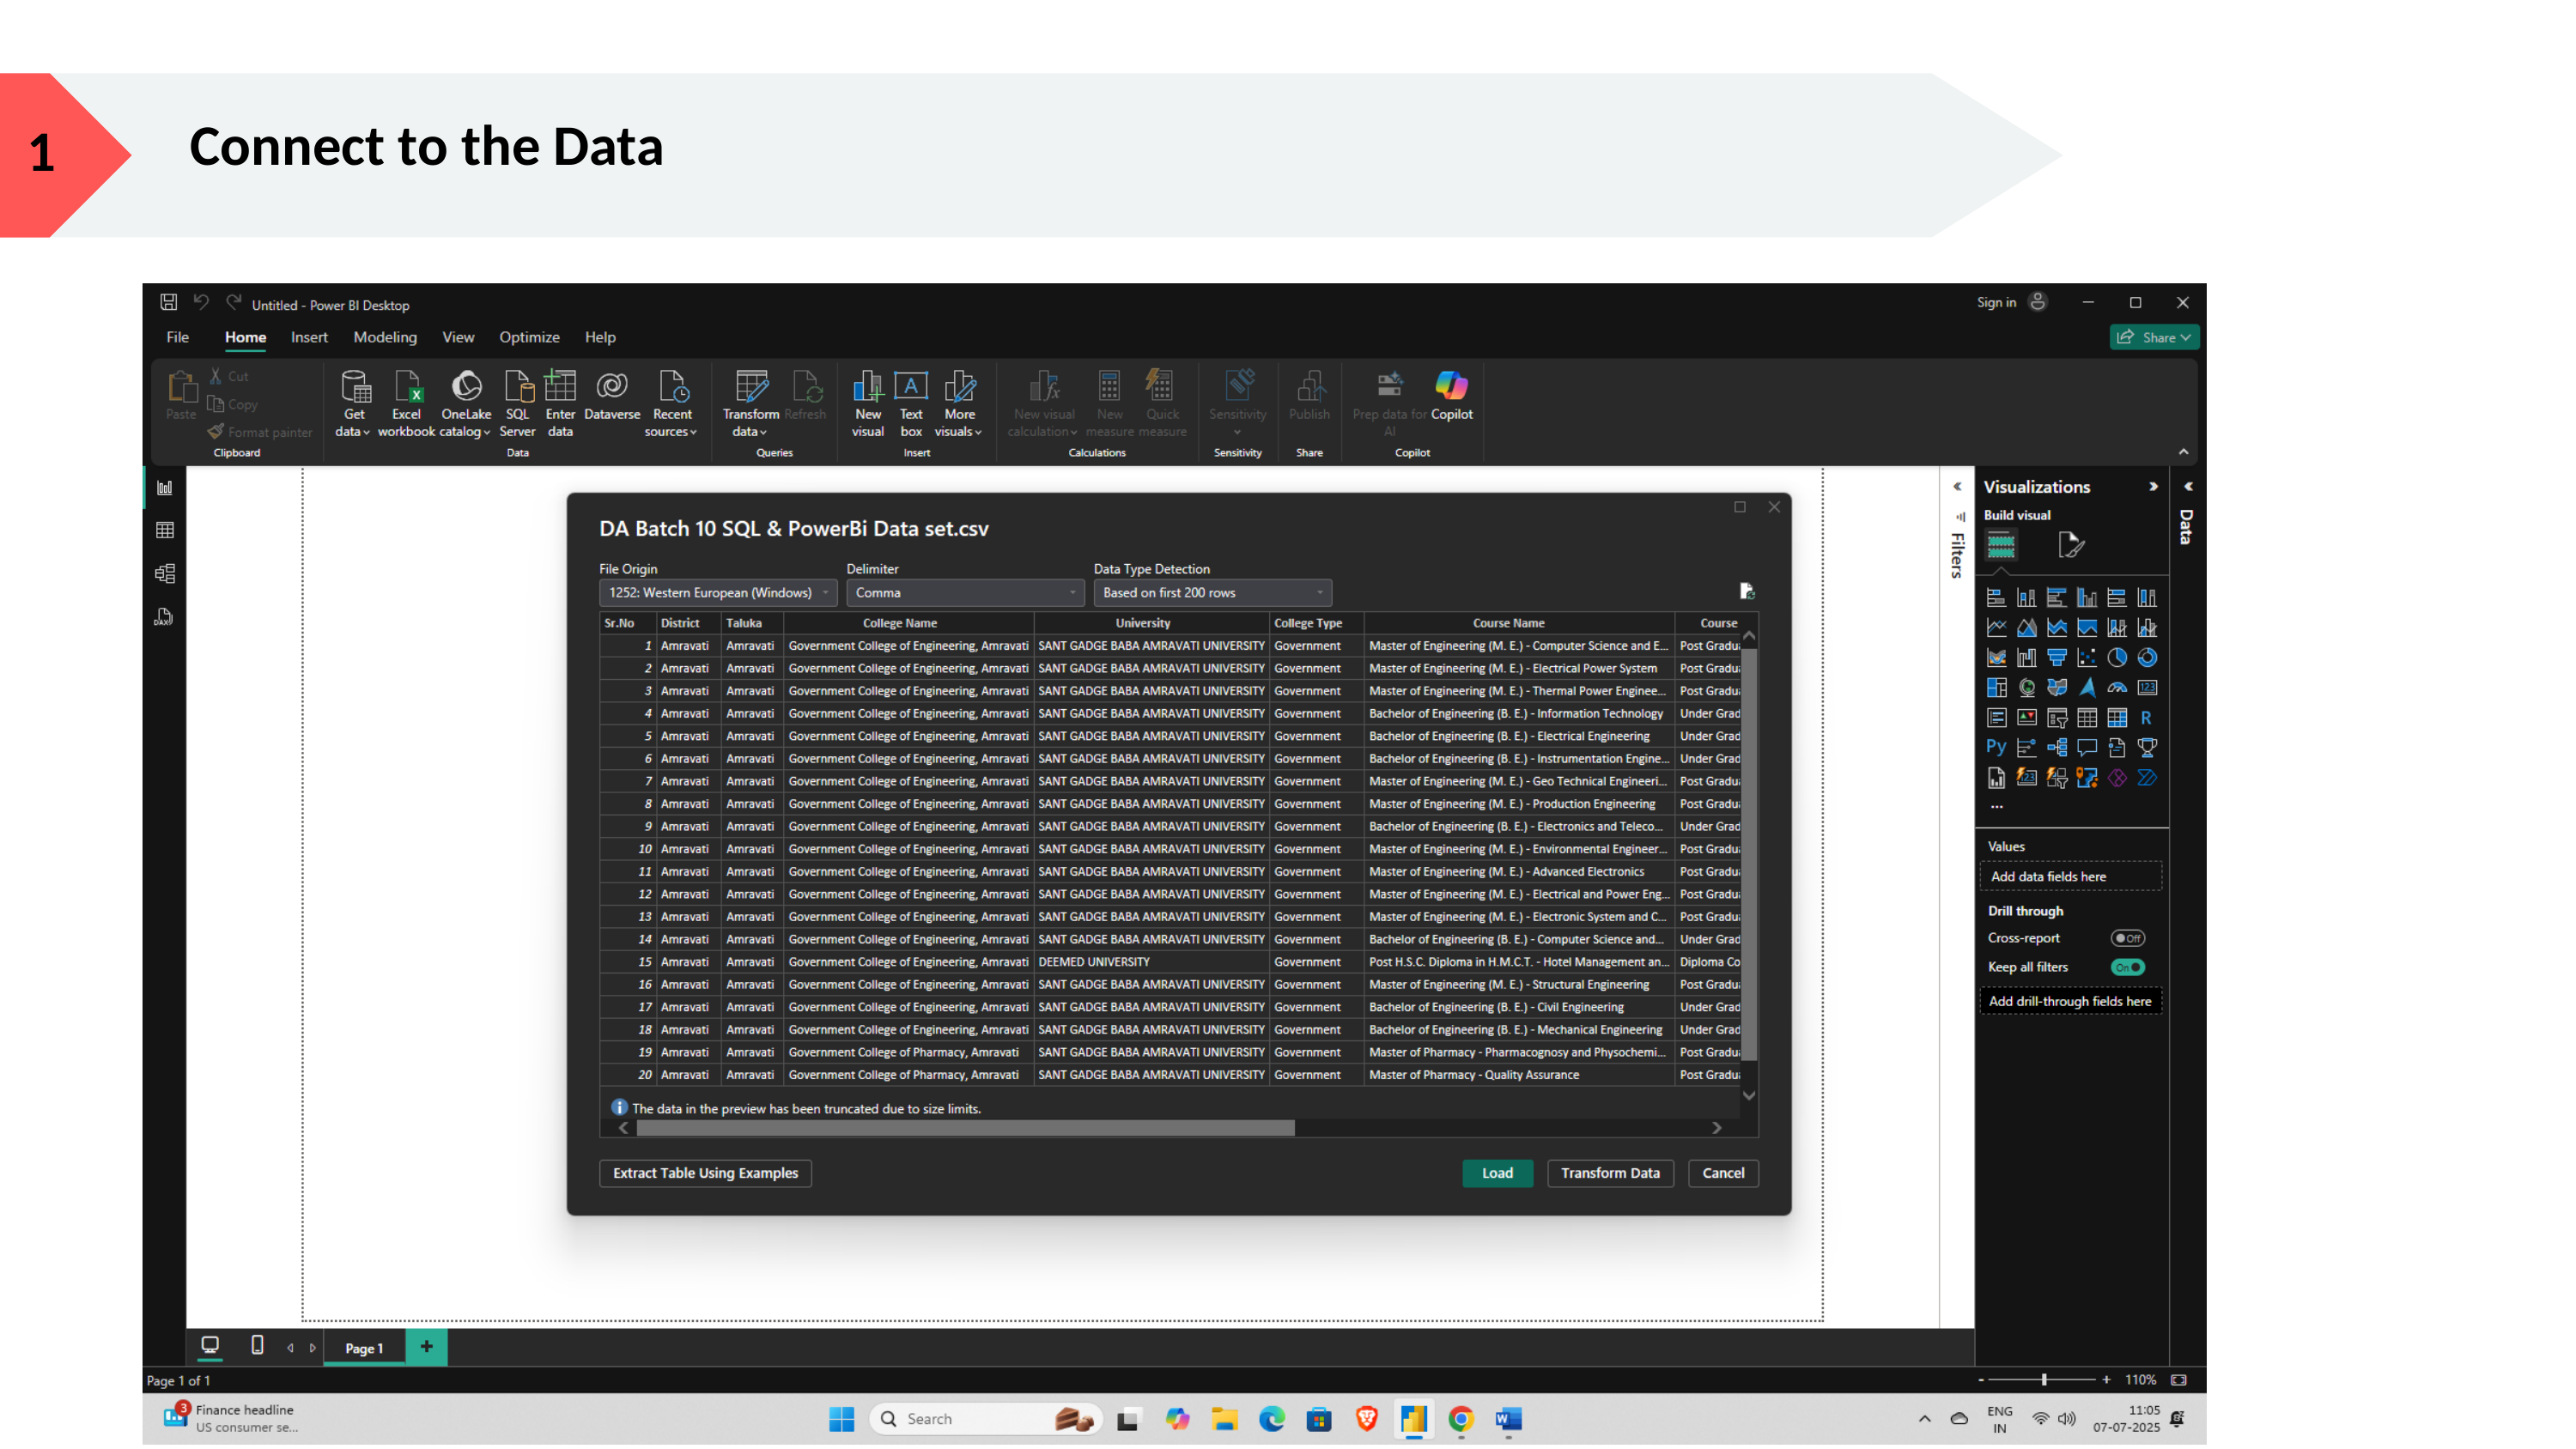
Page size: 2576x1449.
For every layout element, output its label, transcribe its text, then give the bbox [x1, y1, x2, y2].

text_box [0, 73, 2064, 238]
title Connect to the Data [143, 98, 2433, 350]
picture [143, 283, 2207, 1445]
